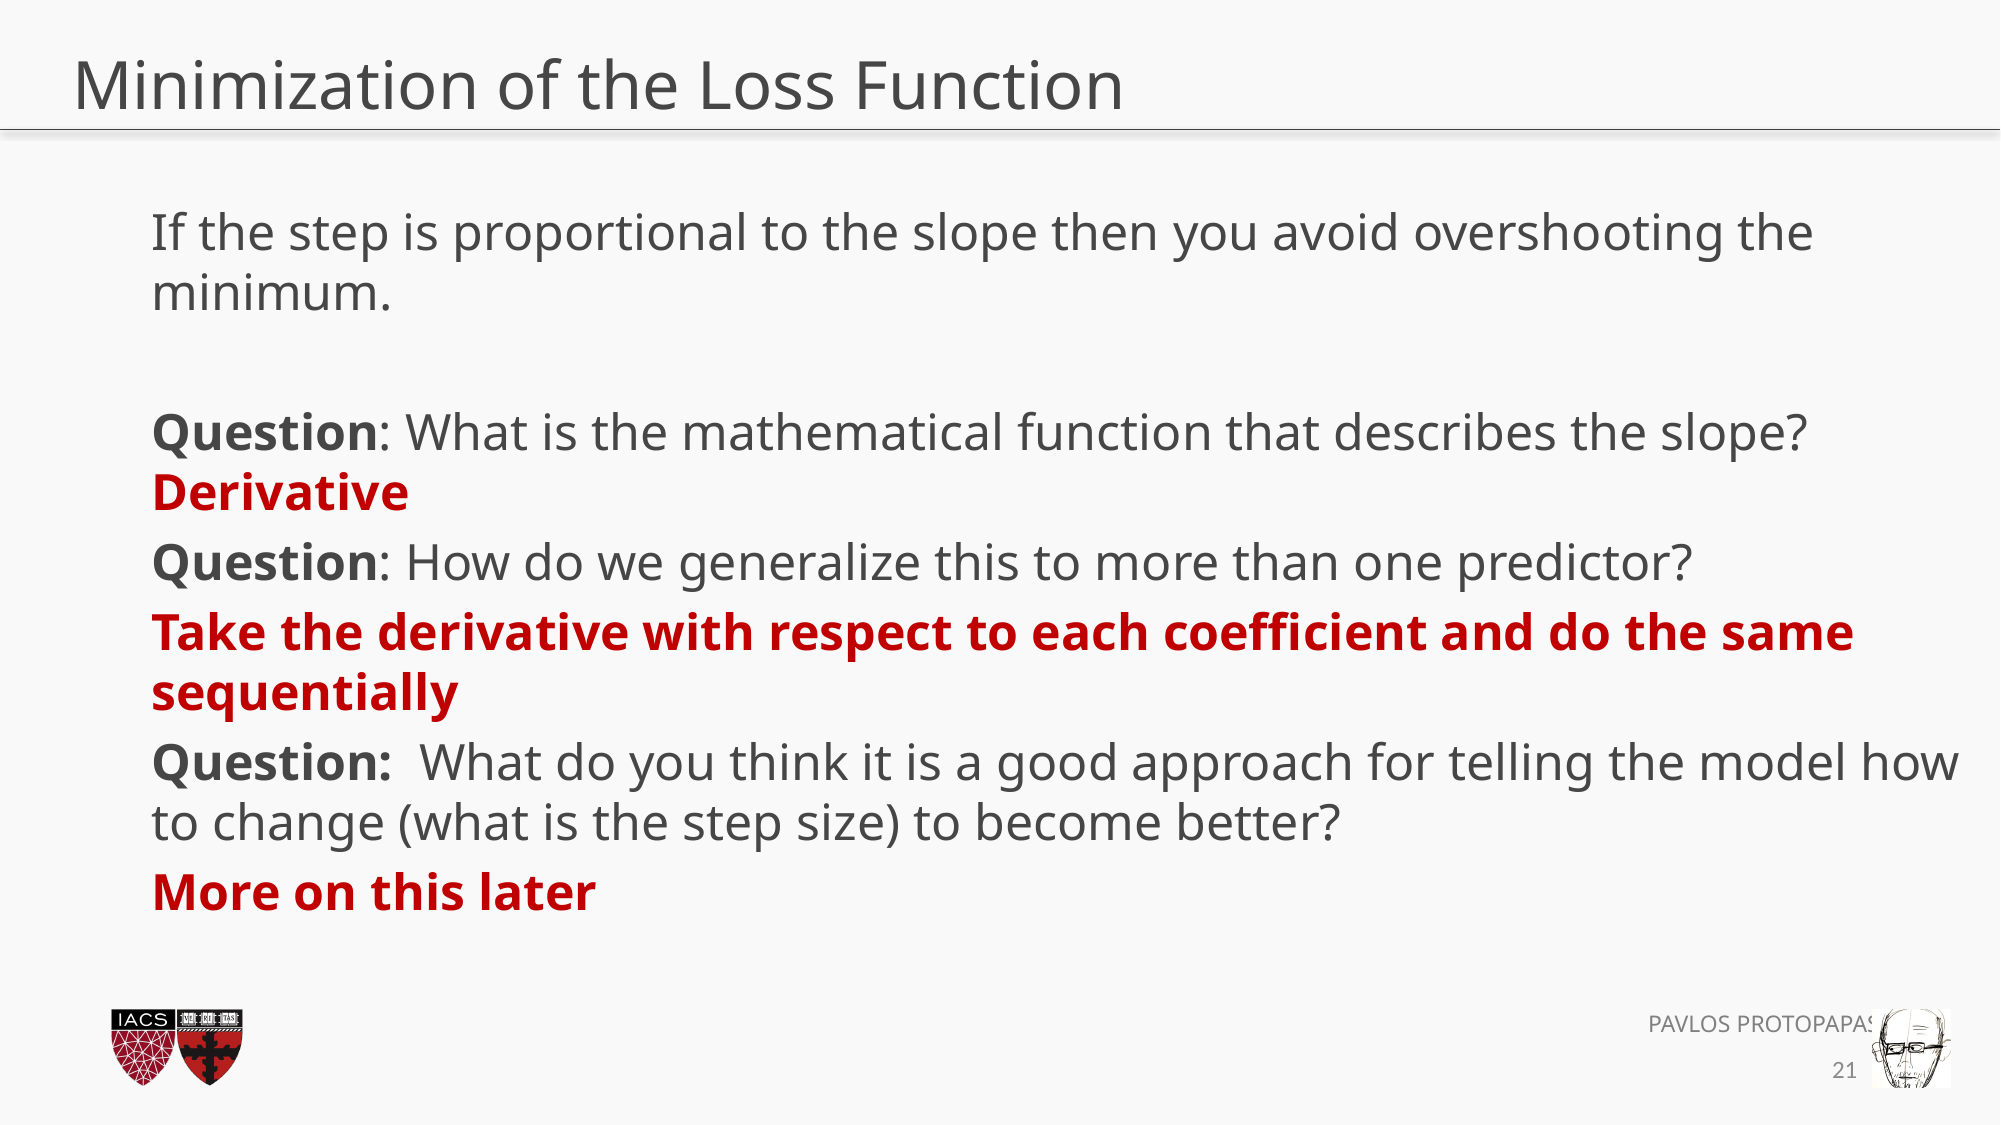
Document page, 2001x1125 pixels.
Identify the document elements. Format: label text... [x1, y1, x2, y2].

slide_number 21 [1405, 1038, 1873, 1099]
picture [1872, 1009, 1951, 1088]
list If the step is proportional to the slope then you avoid overshooting the minimum. Question: What is the mathematical function that describes the slope? Derivative Question: How do we generalize this to more than one predictor? Take the derivative with respect to each coefficient and do the same sequentially Question: What do you think it is a good approach for telling the model how to change (what is the step size) to become better? More on this later [136, 193, 2000, 540]
title Minimization of the Loss Function [57, 35, 1943, 162]
picture [109, 1009, 243, 1086]
